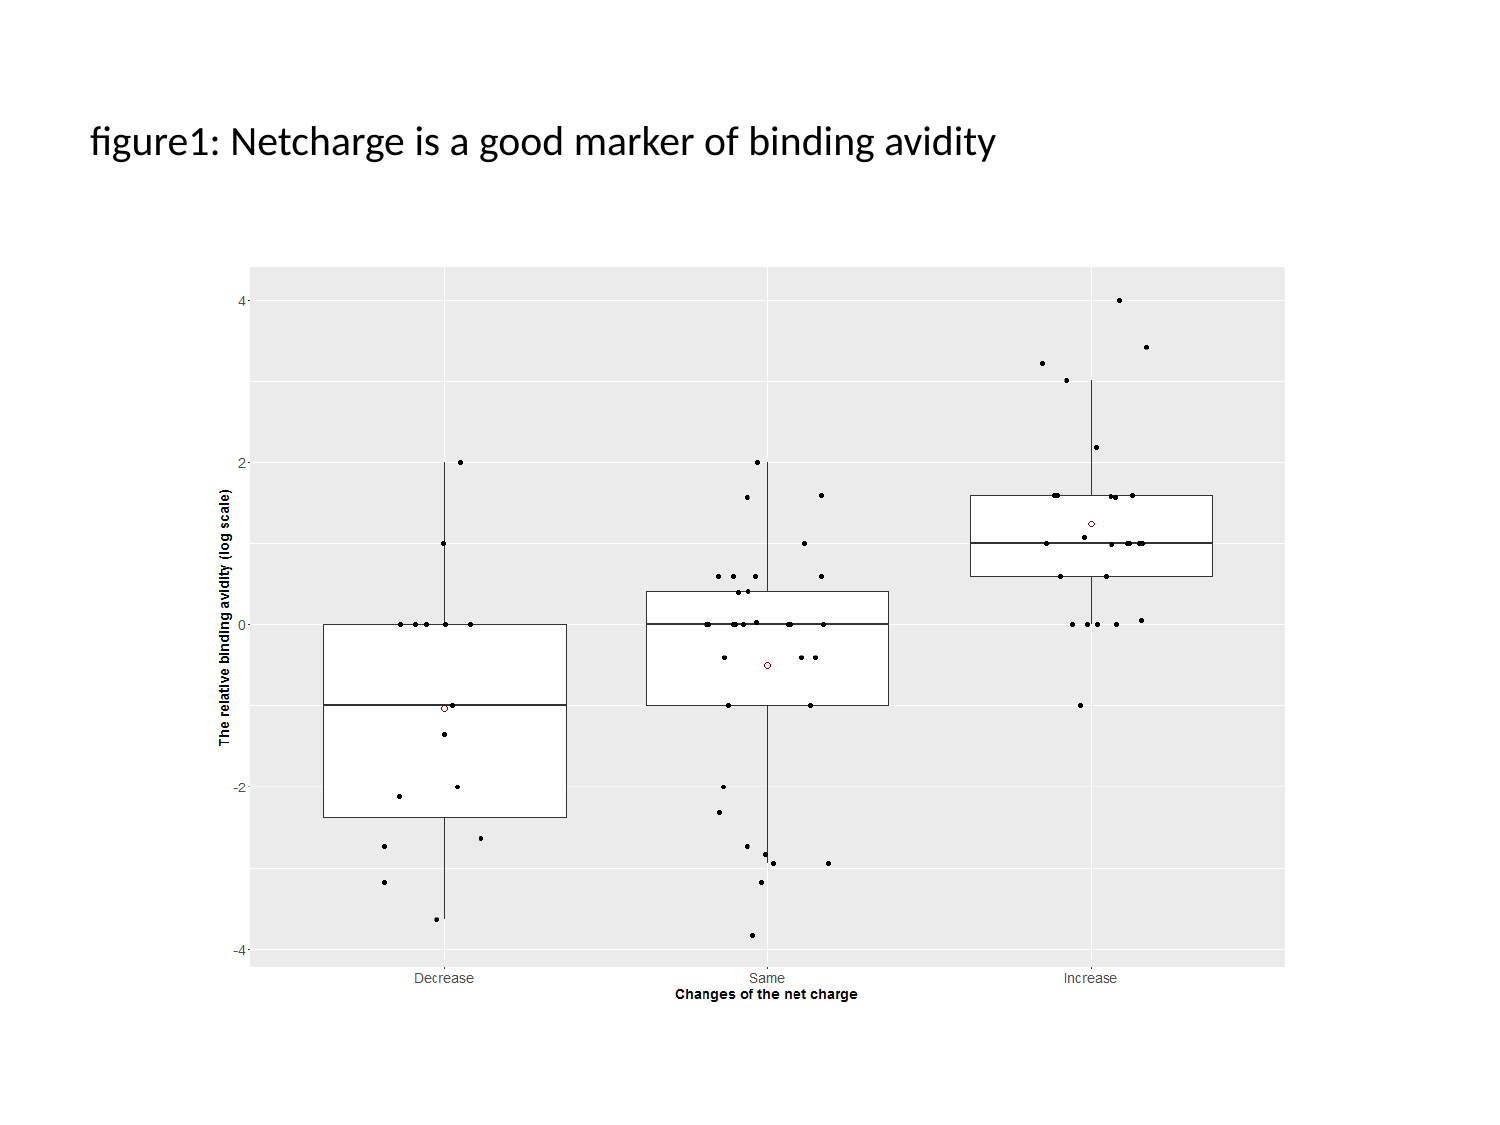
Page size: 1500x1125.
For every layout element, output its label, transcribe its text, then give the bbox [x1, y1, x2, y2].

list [210, 262, 1290, 1006]
title figure1: Netcharge is a good marker of binding avidity [75, 45, 1425, 233]
